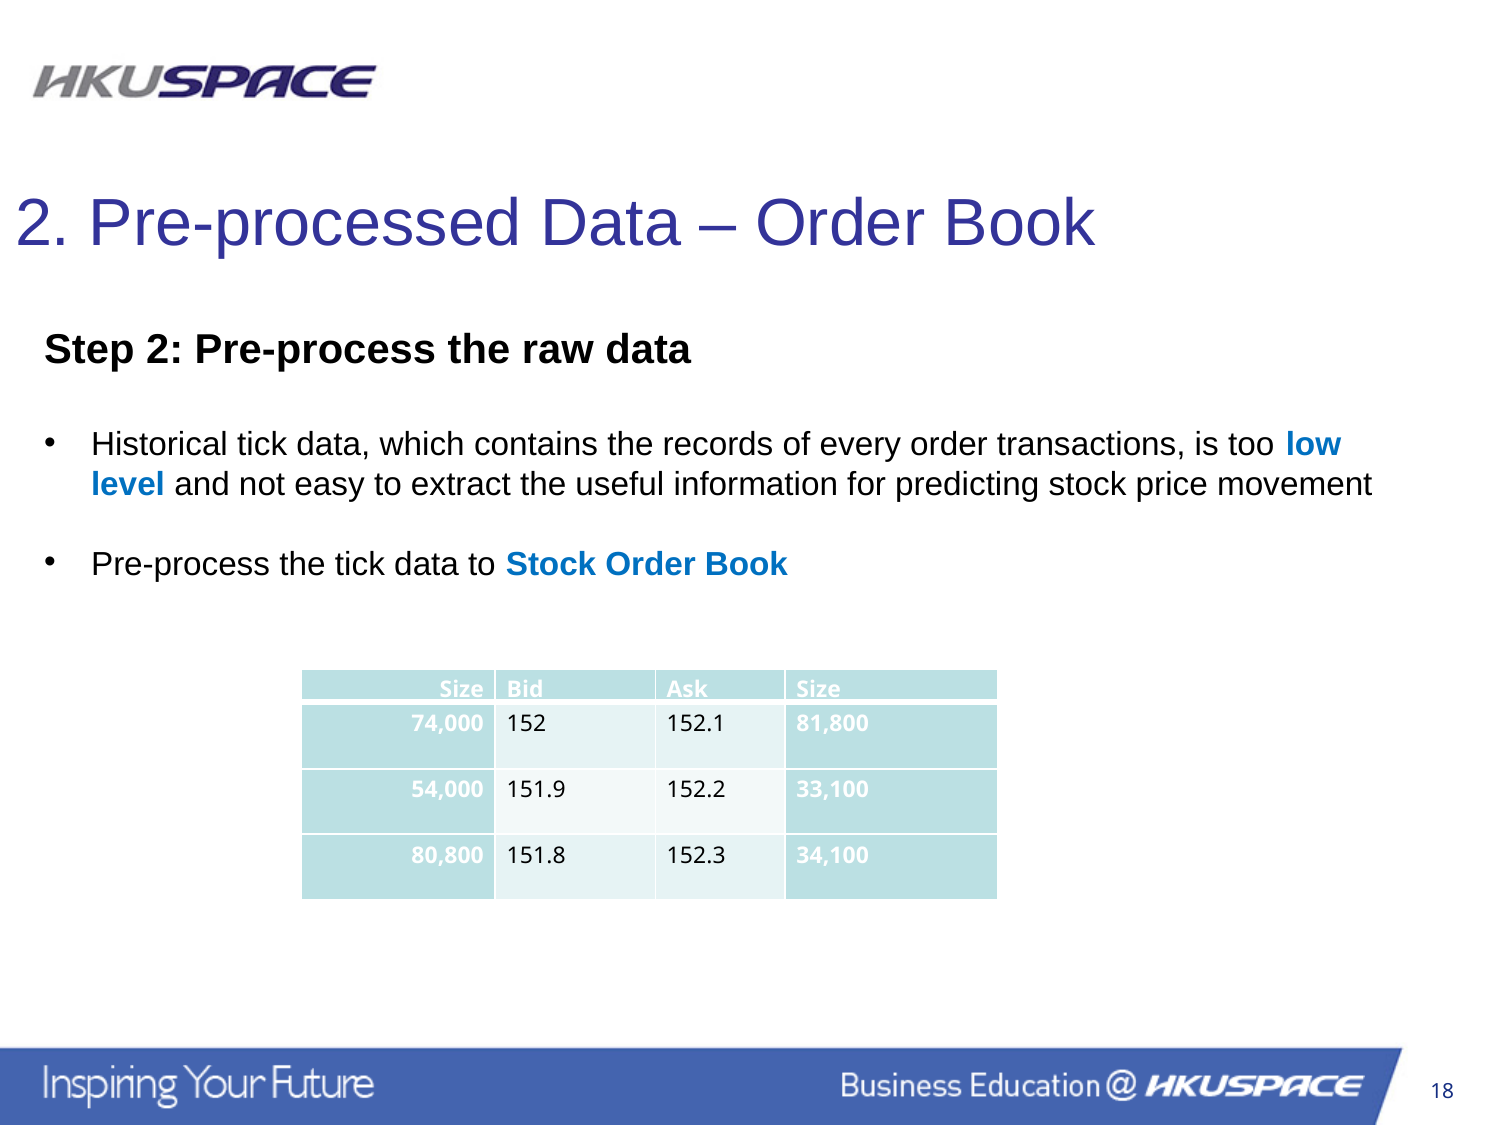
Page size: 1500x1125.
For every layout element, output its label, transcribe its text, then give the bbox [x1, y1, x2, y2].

table_cell 151.8 [496, 835, 655, 899]
text_box Step 2: Pre-process the raw data Historical tick data, which contains the records of every order transactions, is too low level and not easy to extract the useful information for predicting stock price movement Pre-process the tick data to Stock Order Book [29, 314, 1436, 629]
slide_number 18 [1415, 1070, 1499, 1125]
table_cell 33,100 [786, 770, 997, 833]
table_cell 81,800 [786, 705, 997, 768]
table_cell 151.9 [496, 770, 655, 833]
table_cell 54,000 [302, 770, 494, 833]
table_header Size [786, 670, 997, 699]
table_cell 152 [496, 705, 655, 768]
table_cell 74,000 [302, 705, 494, 768]
table_cell 152.1 [656, 705, 784, 768]
table_cell 152.3 [656, 835, 784, 899]
table_header Ask [656, 670, 784, 699]
table_cell 80,800 [302, 835, 494, 899]
table_header Bid [496, 670, 655, 699]
picture [0, 0, 1500, 1125]
table_header Size [302, 670, 494, 699]
table_cell 34,100 [786, 835, 997, 899]
title 2. Pre-processed Data – Order Book [0, 101, 1325, 266]
table_cell 152.2 [656, 770, 784, 833]
